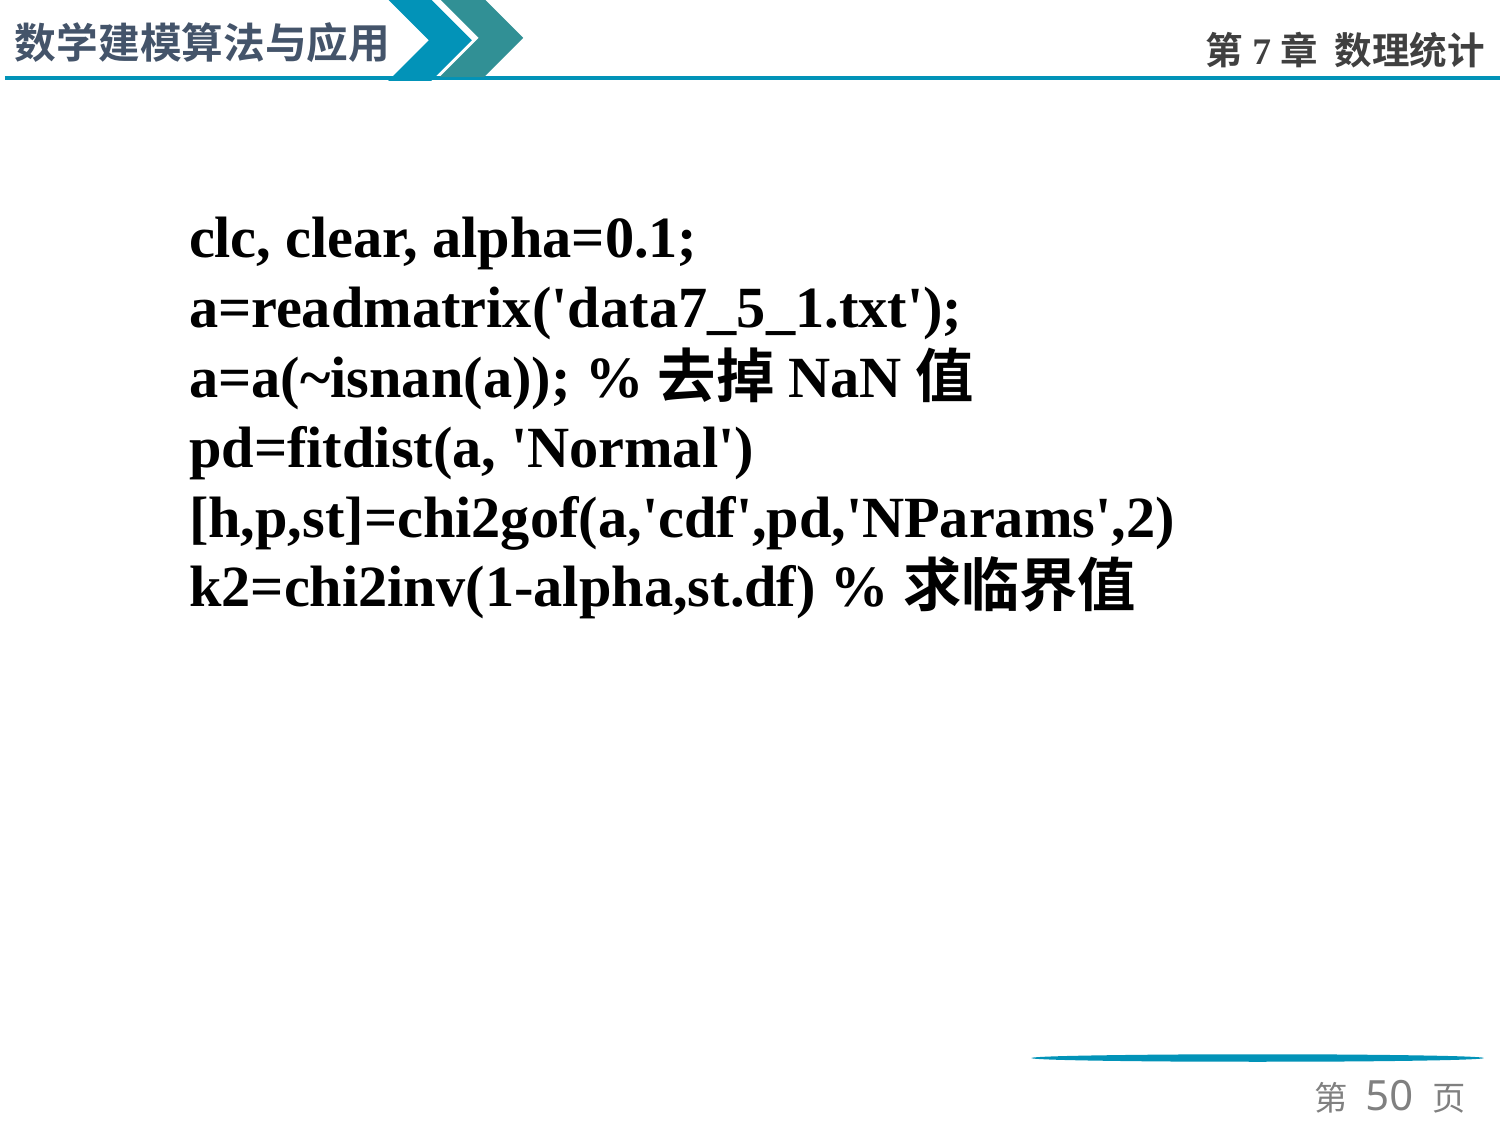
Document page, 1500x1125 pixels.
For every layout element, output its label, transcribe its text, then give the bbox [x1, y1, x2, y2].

text_box clc, clear, alpha=0.1; a=readmatrix('data7_5_1.txt'); a=a(~isnan(a)); %去掉NaN值 pd=fitdist(a, 'Normal') [h,p,st]=chi2gof(a,'cdf',pd,'NParams',2) k2=chi2inv(1-alpha,st.df) %求临界值 [130, 191, 1306, 626]
